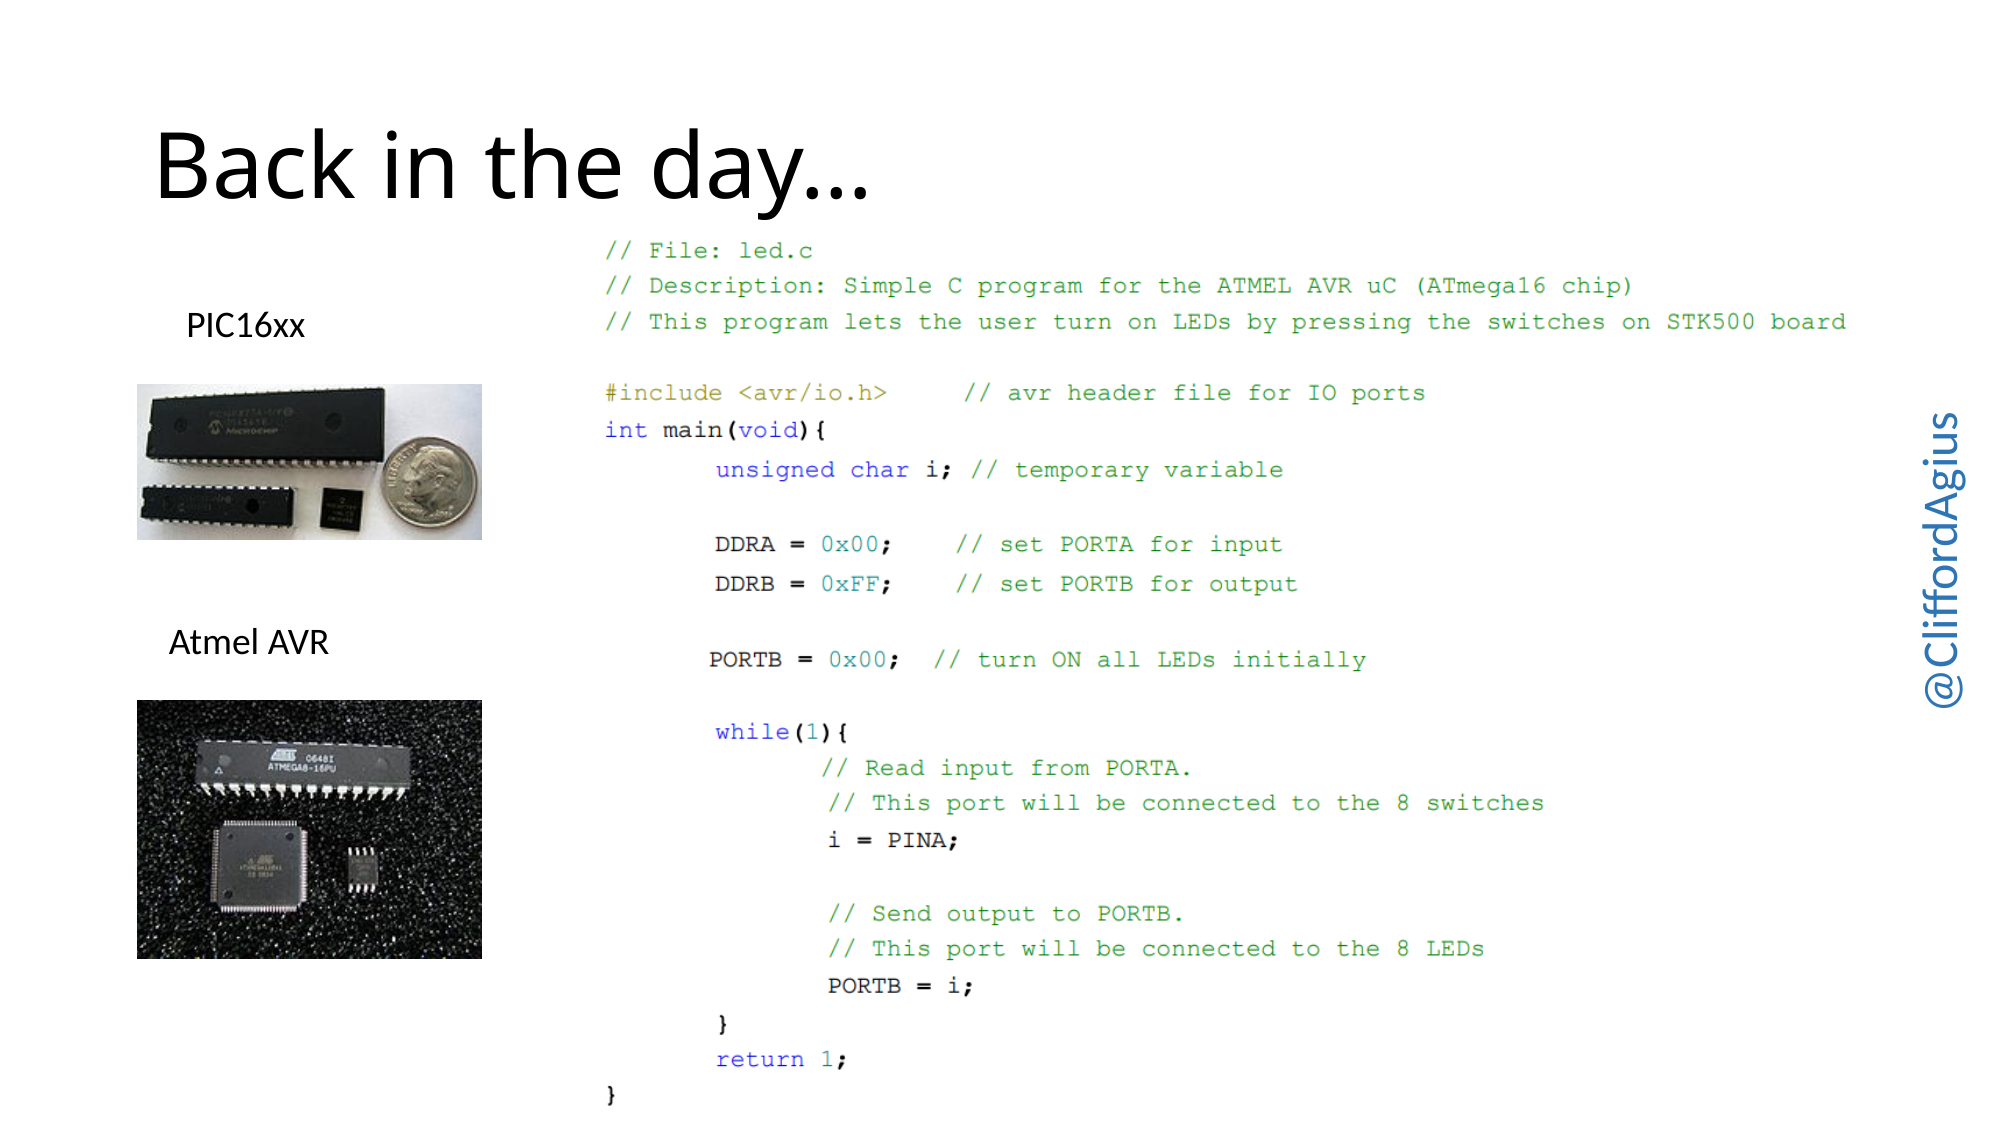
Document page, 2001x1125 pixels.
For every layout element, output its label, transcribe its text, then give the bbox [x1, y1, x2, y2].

text_box Atmel AVR [154, 609, 465, 669]
picture [591, 225, 1887, 1114]
picture [137, 384, 482, 540]
picture [137, 700, 482, 959]
title Back in the day… [137, 59, 1863, 278]
text_box PIC16xx [171, 293, 482, 353]
